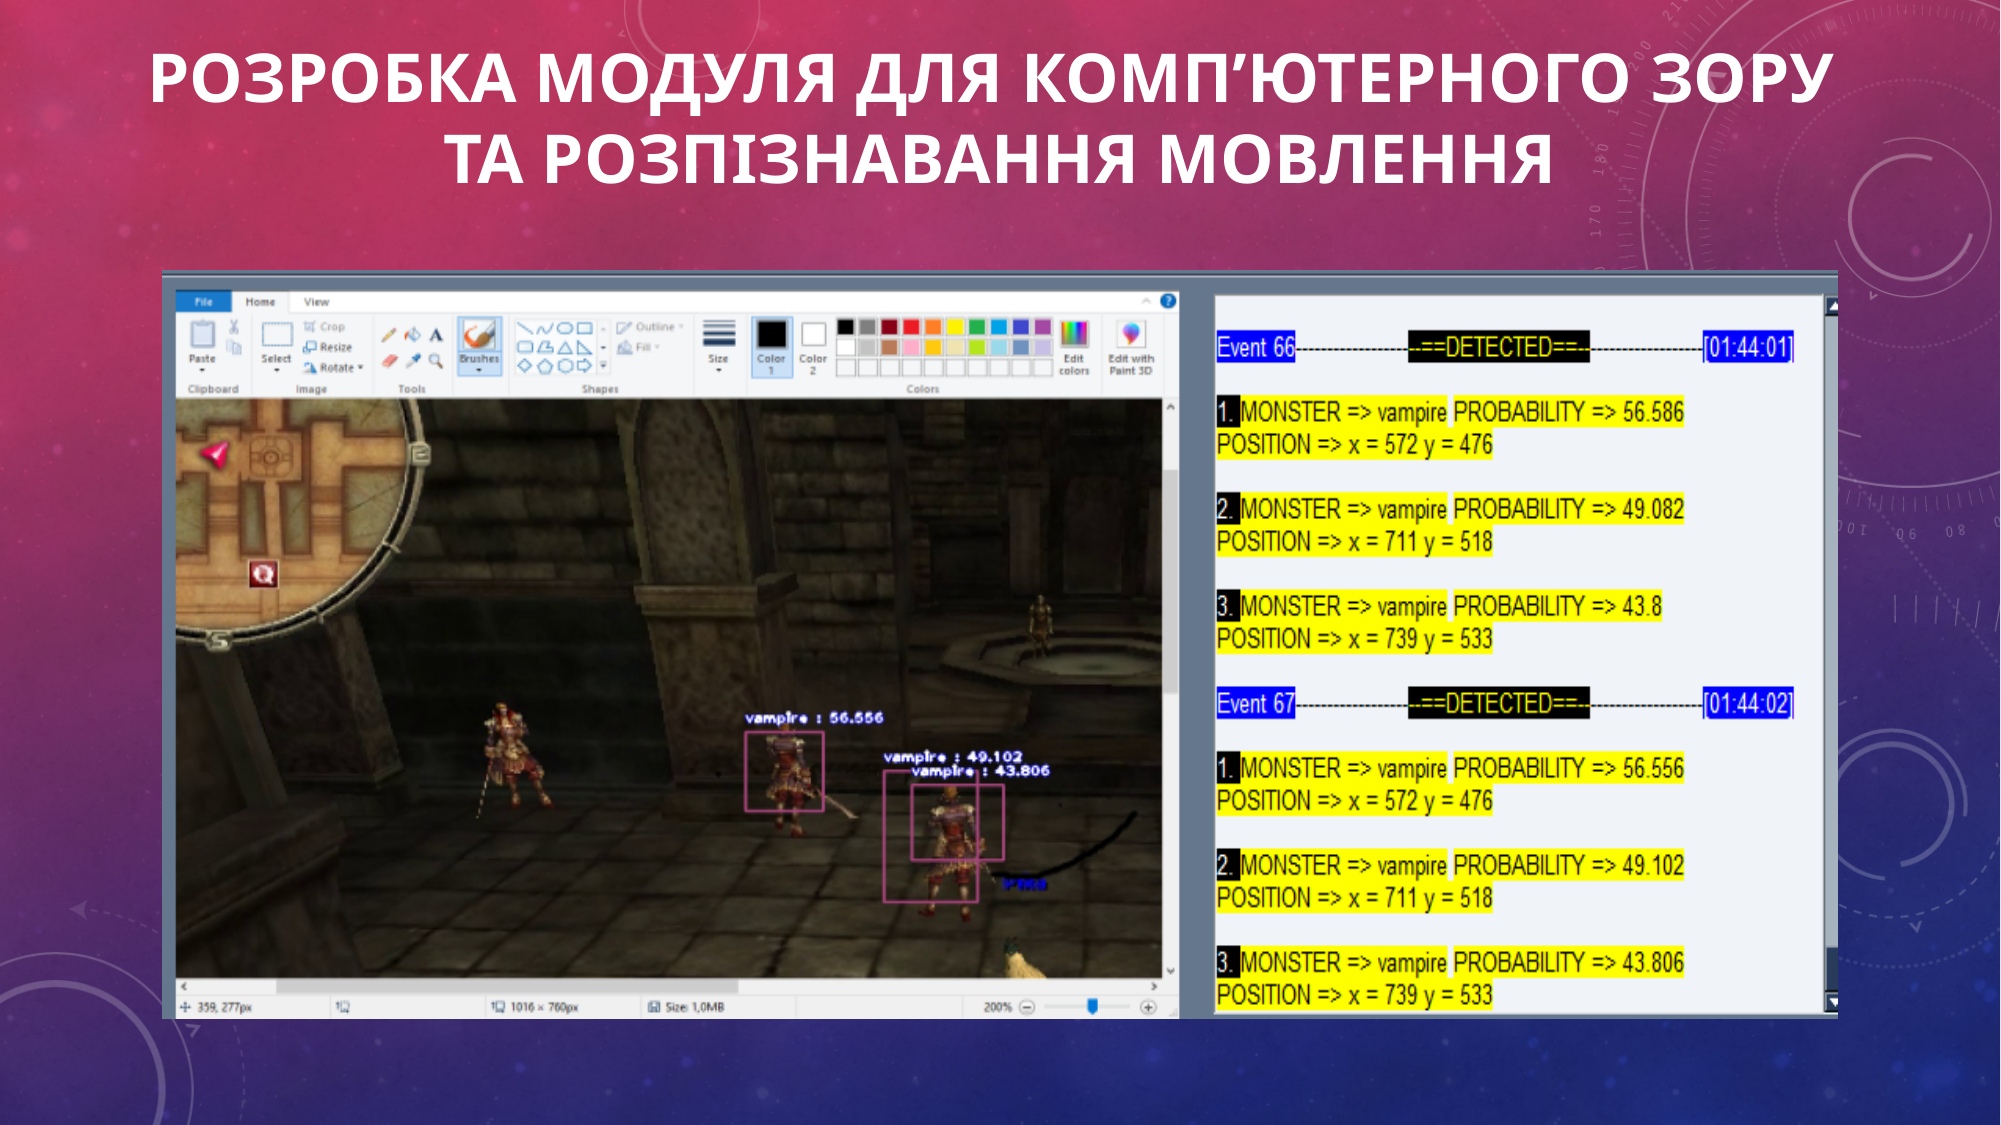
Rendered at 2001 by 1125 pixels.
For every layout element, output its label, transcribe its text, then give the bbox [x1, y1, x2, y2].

title Розробка модуля для комп’ютерного зору та розпізнавання мовлення [0, 27, 2000, 205]
picture [0, 0, 2001, 1125]
